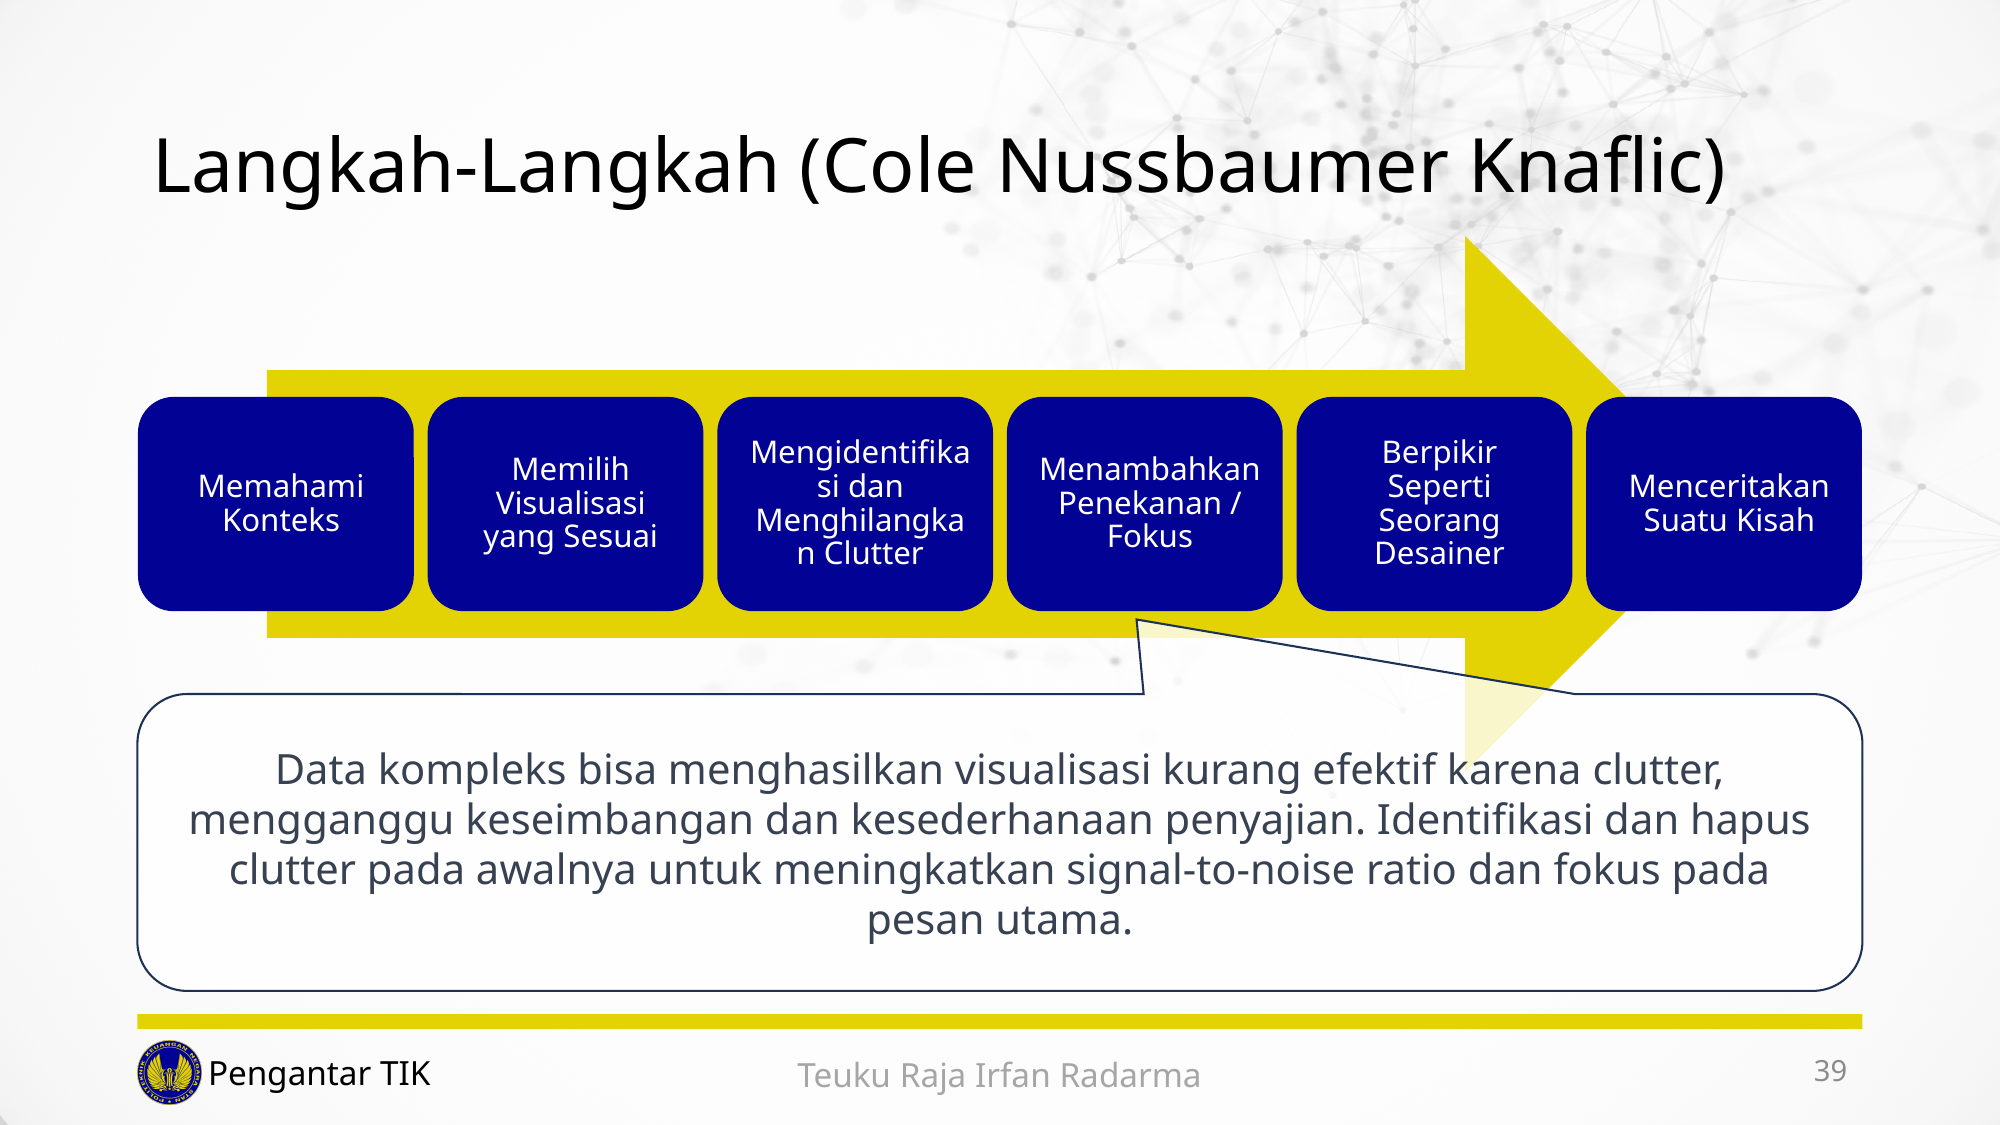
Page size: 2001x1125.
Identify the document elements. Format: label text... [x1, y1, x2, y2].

picture [137, 1040, 202, 1105]
text_box Data kompleks bisa menghasilkan visualisasi kurang efektif karena clutter, mengganggu keseimbangan dan kesederhanaan penyajian. Identifikasi dan hapus clutter pada awalnya untuk meningkatkan signal-to-noise ratio dan fokus pada pesan utama. [136, 735, 1864, 992]
slide_number 39 [1412, 1042, 1863, 1103]
title Langkah-Langkah (Cole Nussbaumer Knaflic) [137, 59, 1863, 236]
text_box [137, 236, 1863, 772]
